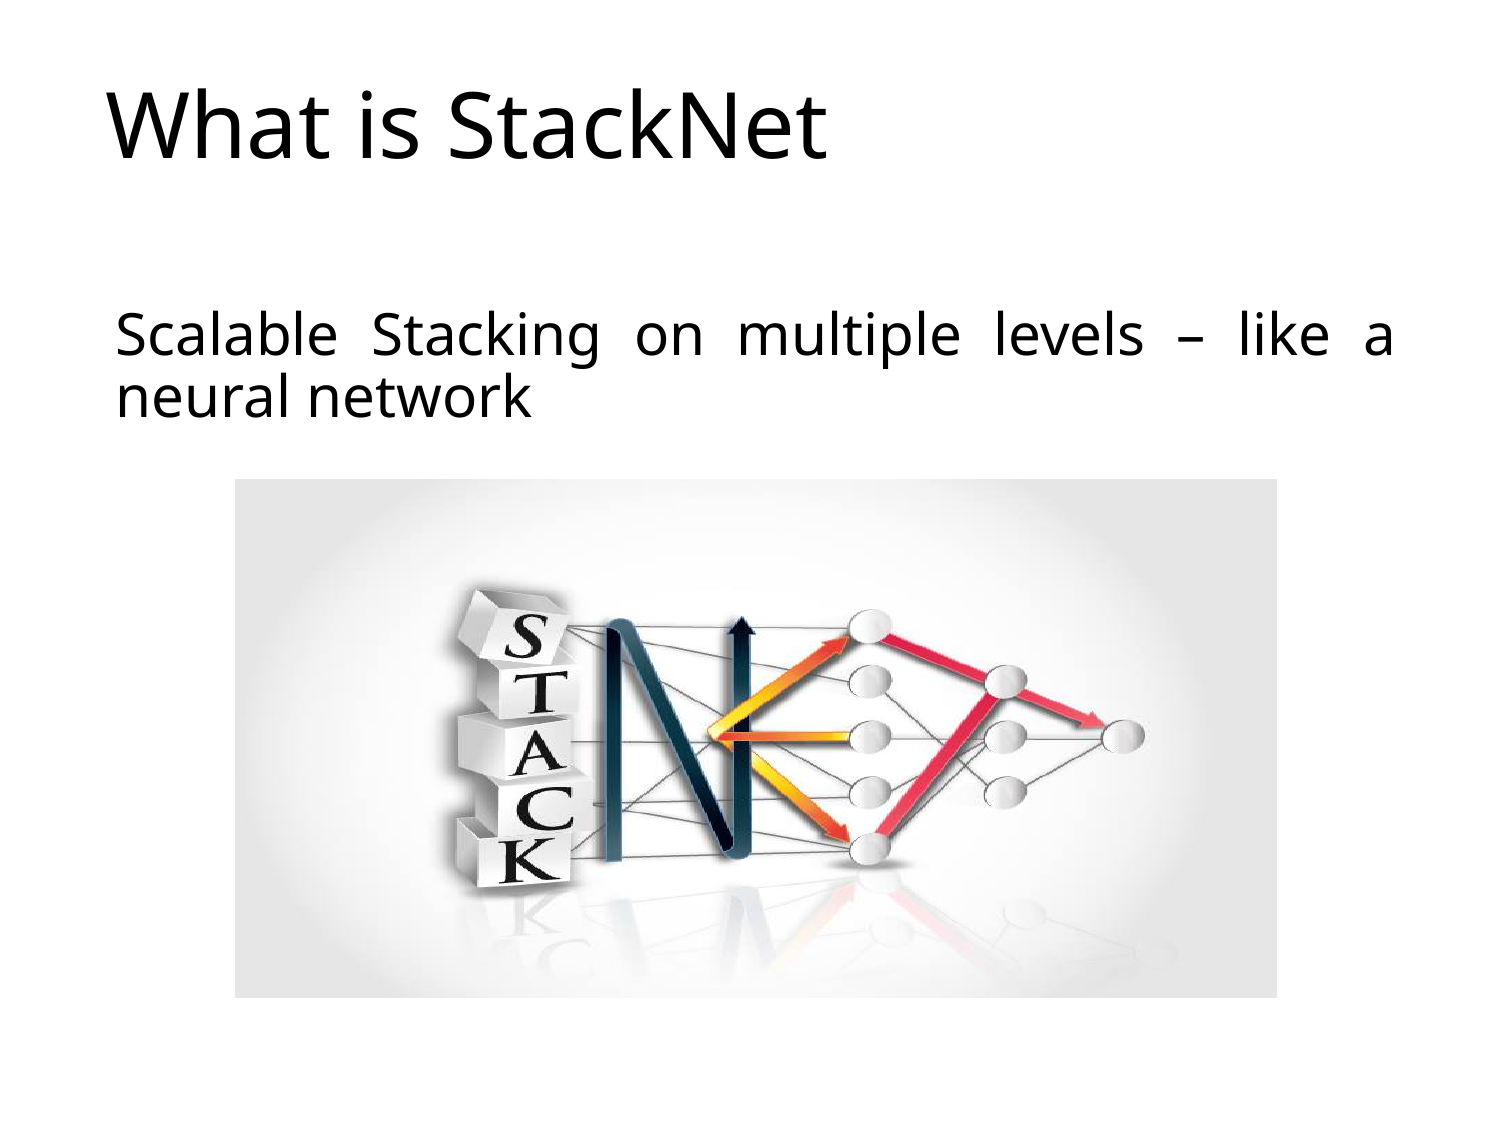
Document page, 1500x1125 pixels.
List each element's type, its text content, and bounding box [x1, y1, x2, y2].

picture [234, 479, 1277, 998]
list Scalable Stacking on multiple levels – like a neural network [100, 297, 1412, 699]
title What is StackNet [90, 67, 1061, 190]
